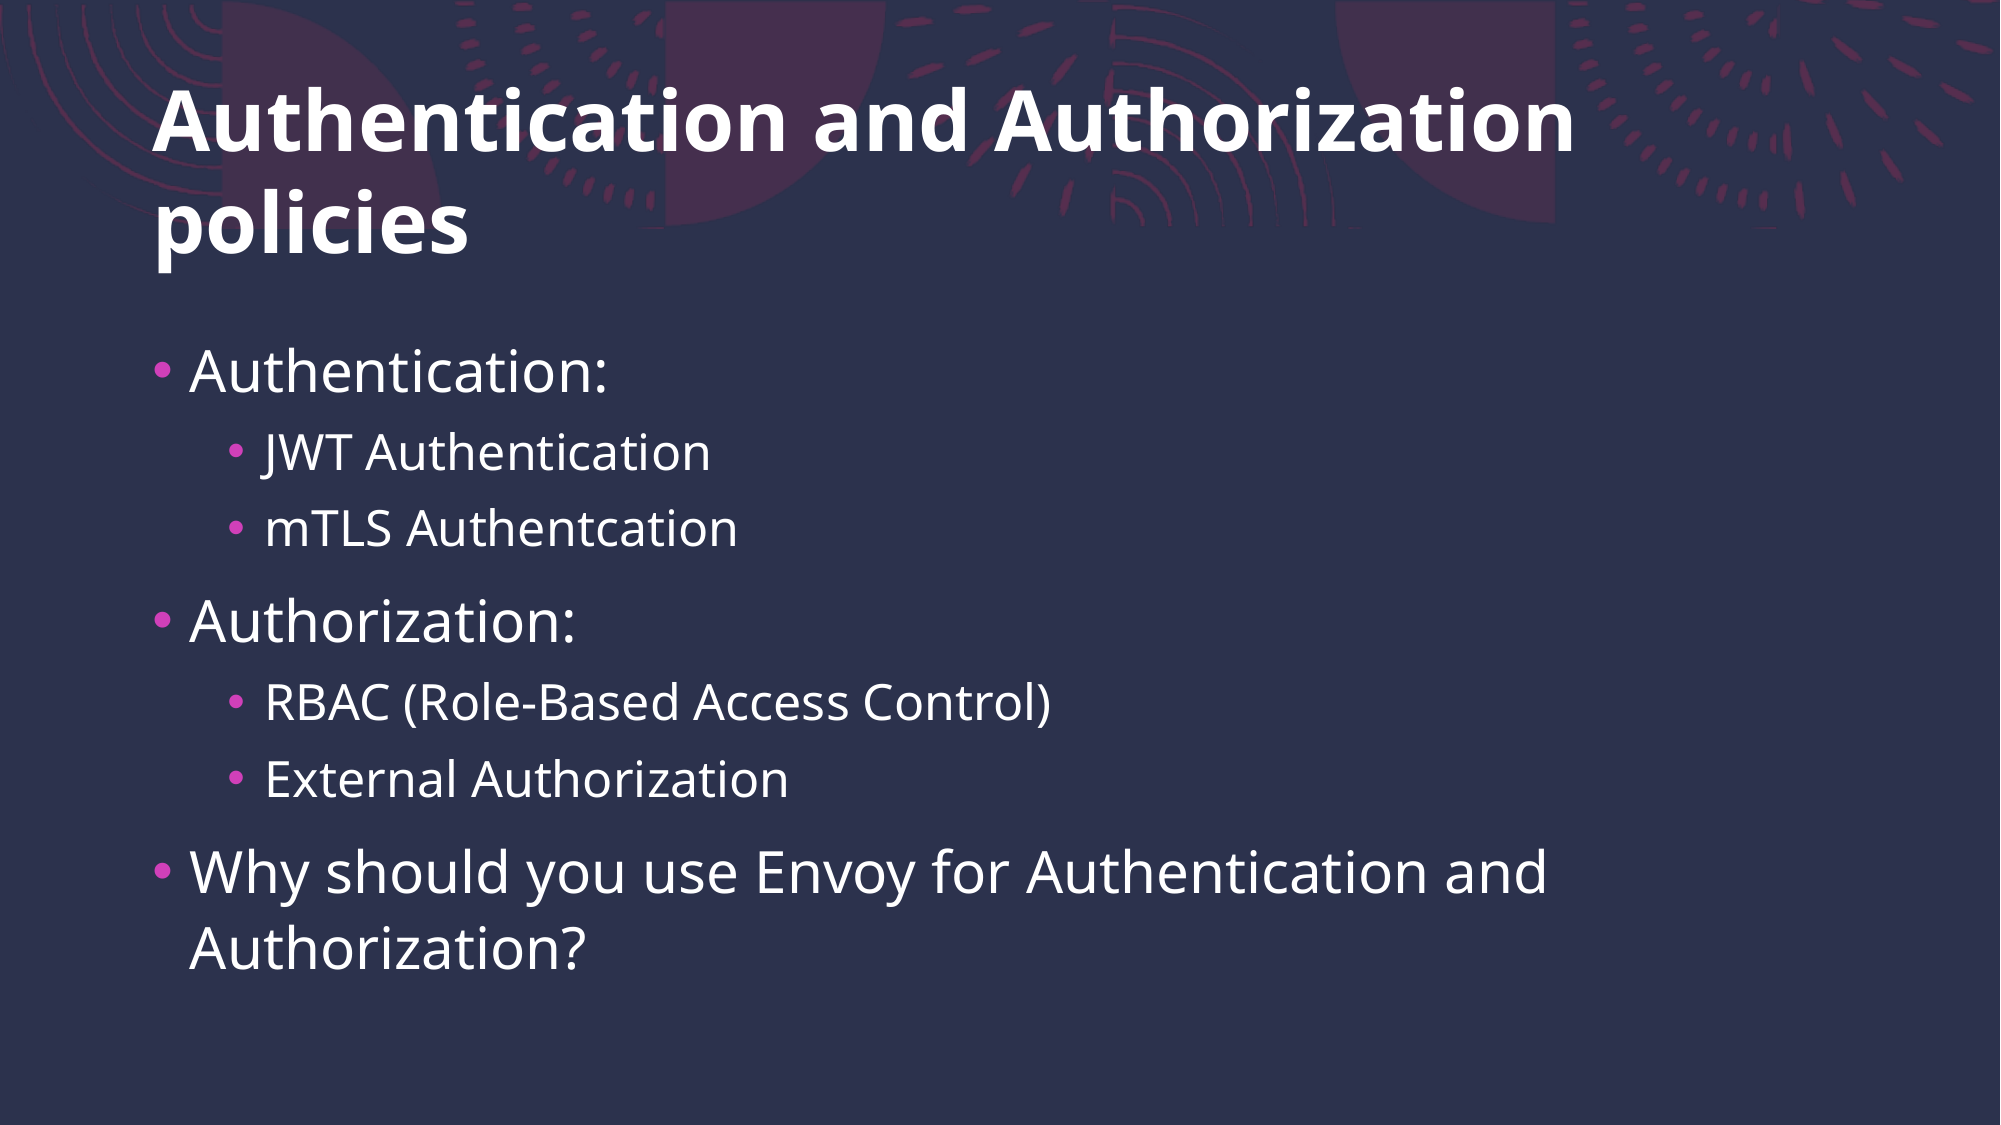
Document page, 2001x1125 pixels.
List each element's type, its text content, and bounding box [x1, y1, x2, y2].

title Authentication and Authorization policies [137, 60, 1863, 278]
list Authentication: JWT Authentication mTLS Authentcation Authorization: RBAC (Role-Based Access Control) External Authorization Why should you use Envoy for Authentication and Authorization? [137, 319, 1863, 1009]
